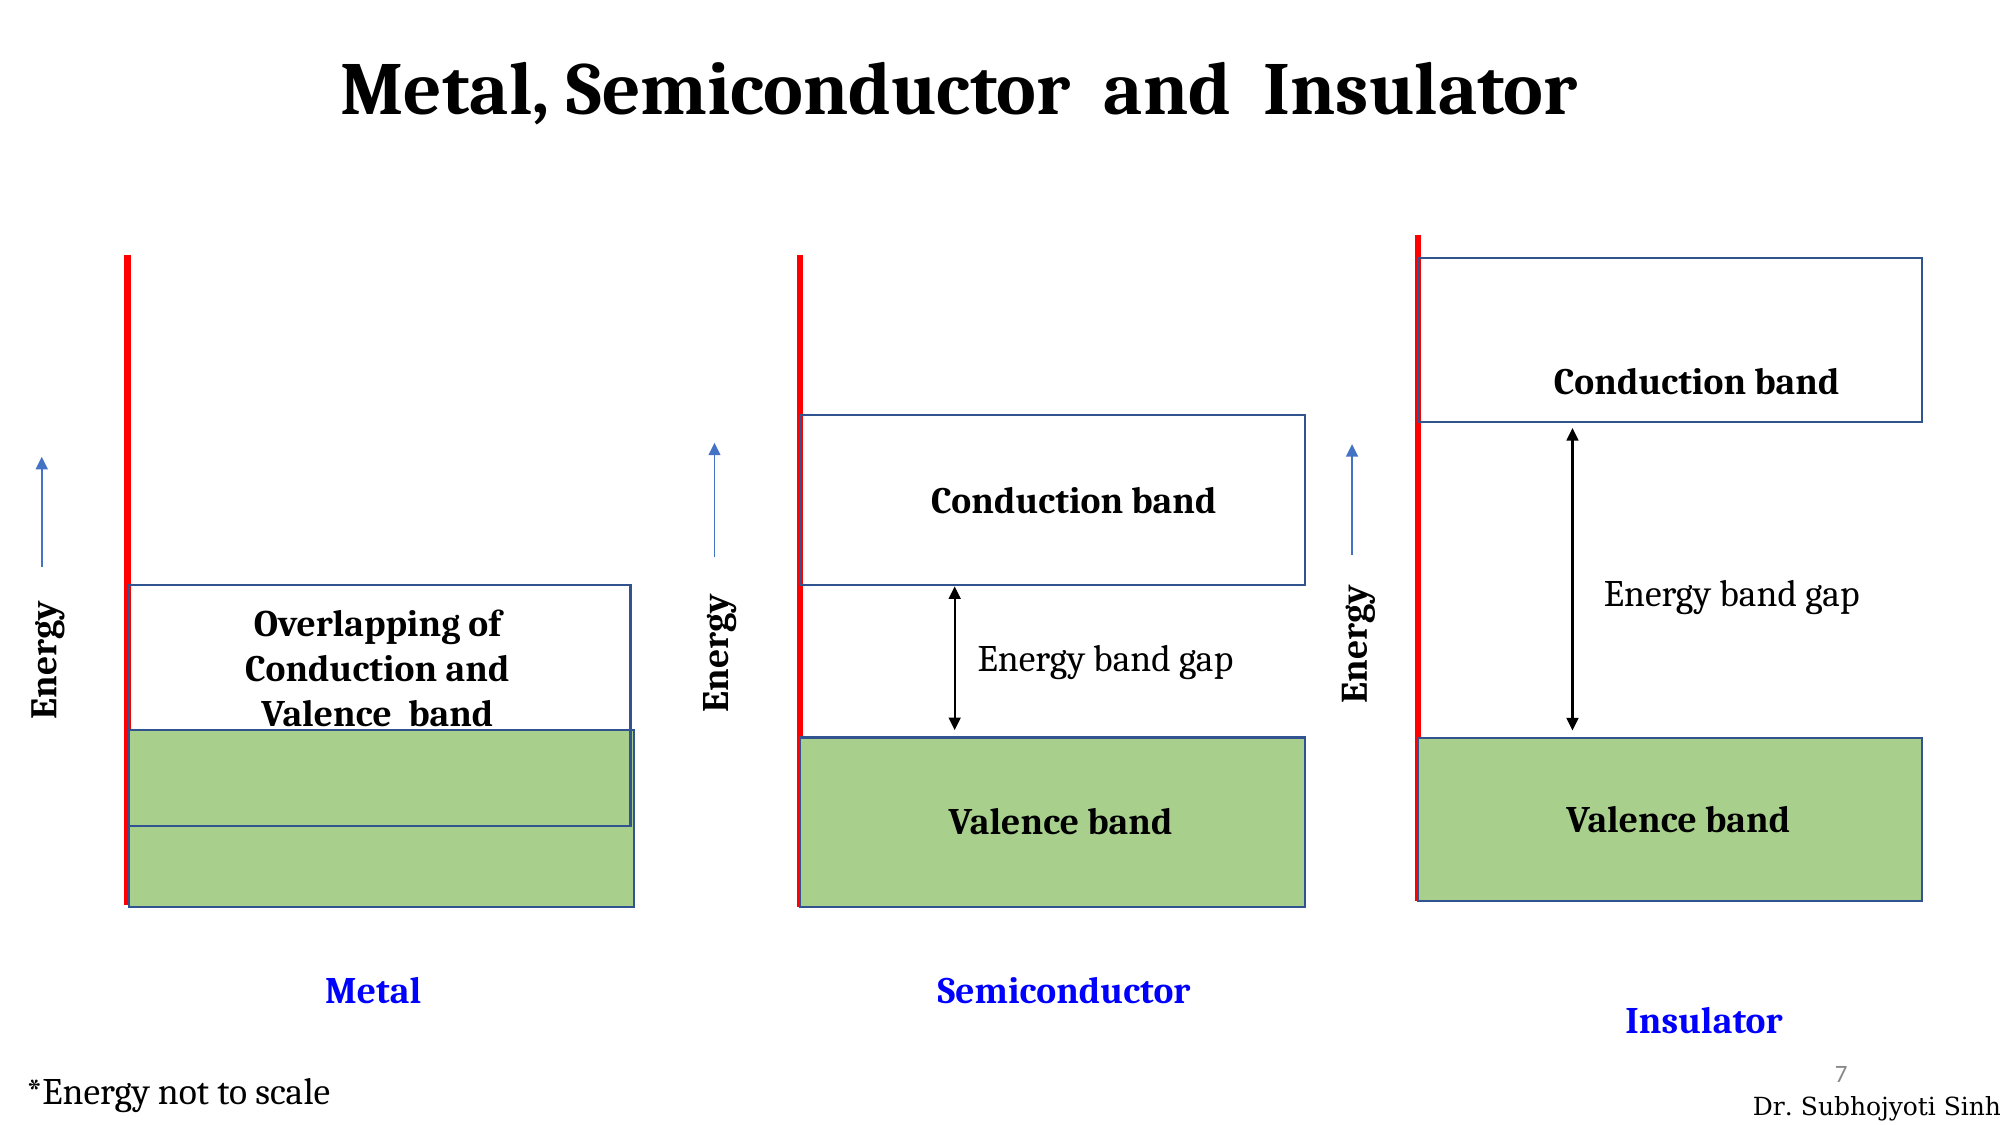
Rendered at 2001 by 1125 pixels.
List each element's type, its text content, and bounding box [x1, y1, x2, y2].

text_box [683, 254, 1305, 908]
text_box Dr. Subhojyoti Sinha [1737, 1082, 2000, 1125]
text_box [1321, 234, 1924, 902]
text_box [11, 254, 634, 908]
text_box Insulator [1519, 988, 1914, 1049]
text_box Semiconductor [875, 958, 1270, 1019]
slide_number ‹#› [1412, 1042, 1863, 1103]
text_box Metal [180, 958, 575, 1019]
text_box *Energy not to scale [11, 1059, 418, 1120]
text_box Metal, Semiconductor and Insulator [180, 32, 1789, 138]
